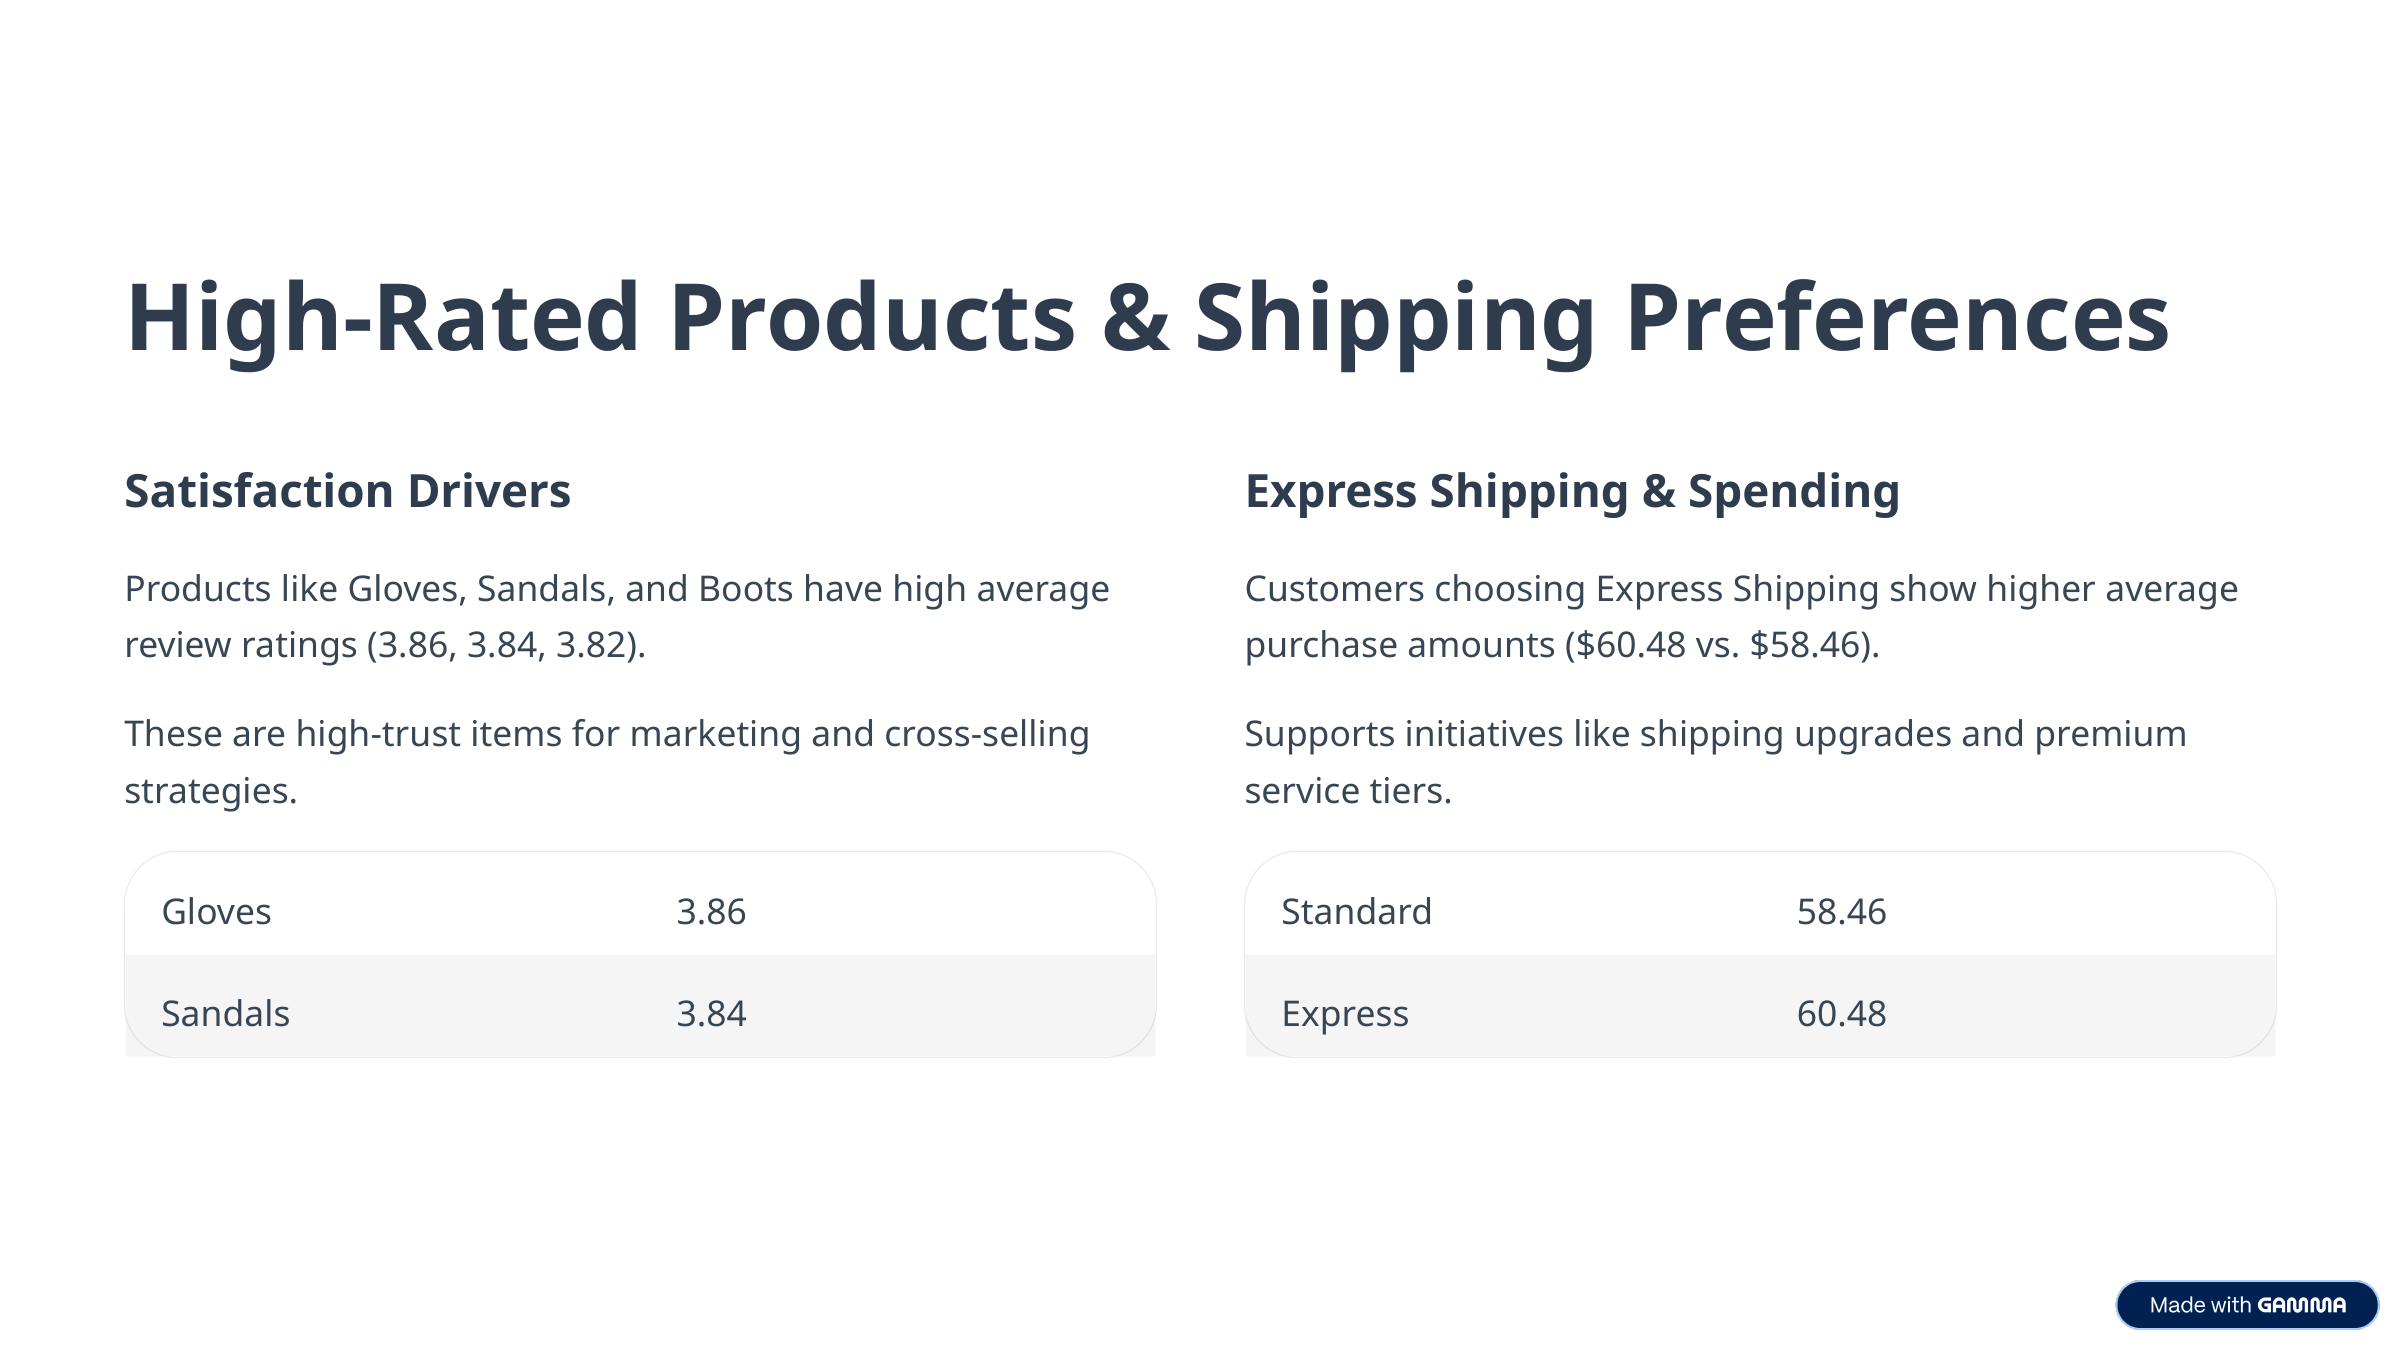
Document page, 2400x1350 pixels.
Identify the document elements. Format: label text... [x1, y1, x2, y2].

text_box [125, 852, 1156, 954]
text_box Express Shipping & Spending [1244, 457, 1851, 517]
text_box 58.46 [1796, 875, 2241, 932]
text_box [1245, 954, 2276, 1057]
text_box 3.86 [676, 875, 1120, 932]
text_box 3.84 [676, 977, 1120, 1034]
text_box Standard [1281, 875, 1725, 932]
text_box Customers choosing Express Shipping show higher average purchase amounts ($60.48 vs. $58.46). [1244, 551, 2277, 666]
text_box [125, 954, 1156, 1057]
text_box Express [1281, 977, 1725, 1034]
text_box [1245, 852, 2276, 954]
text_box These are high-trust items for marketing and cross-selling strategies. [124, 697, 1157, 812]
text_box Supports initiatives like shipping upgrades and premium service tiers. [1244, 697, 2277, 812]
text_box Products like Gloves, Sandals, and Boots have high average review ratings (3.86, 3.84, 3.82). [124, 551, 1157, 666]
text_box Sandals [161, 977, 605, 1034]
text_box Satisfaction Drivers [124, 457, 592, 517]
text_box Gloves [161, 875, 605, 932]
text_box 60.48 [1796, 977, 2241, 1034]
text_box High-Rated Products & Shipping Preferences [124, 252, 1985, 369]
picture [2106, 1271, 2389, 1339]
